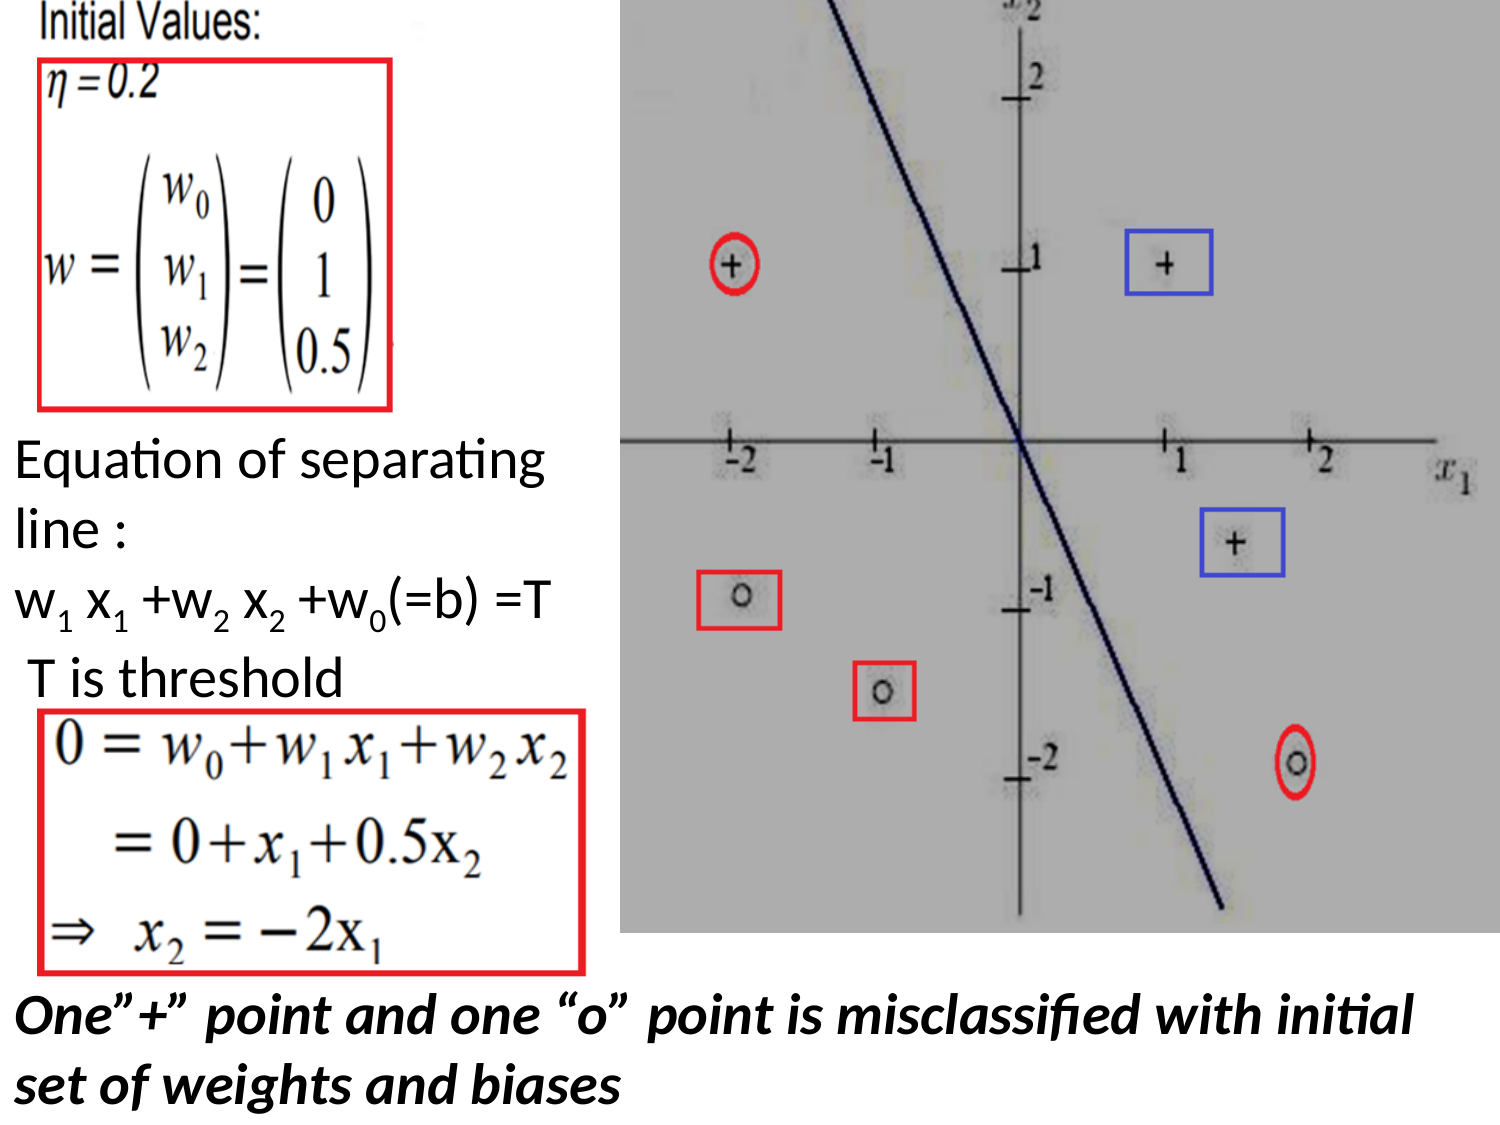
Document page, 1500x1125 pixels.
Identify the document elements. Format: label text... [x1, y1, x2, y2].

picture [619, 0, 1500, 933]
picture [37, 699, 605, 987]
text_box One”+” point and one “o” point is misclassified with initial set of weights and biases [0, 968, 1500, 1124]
text_box Equation of separating line : w1 x1 +w2 x2 +w0(=b) =T T is threshold [0, 412, 588, 717]
picture [37, 0, 426, 429]
